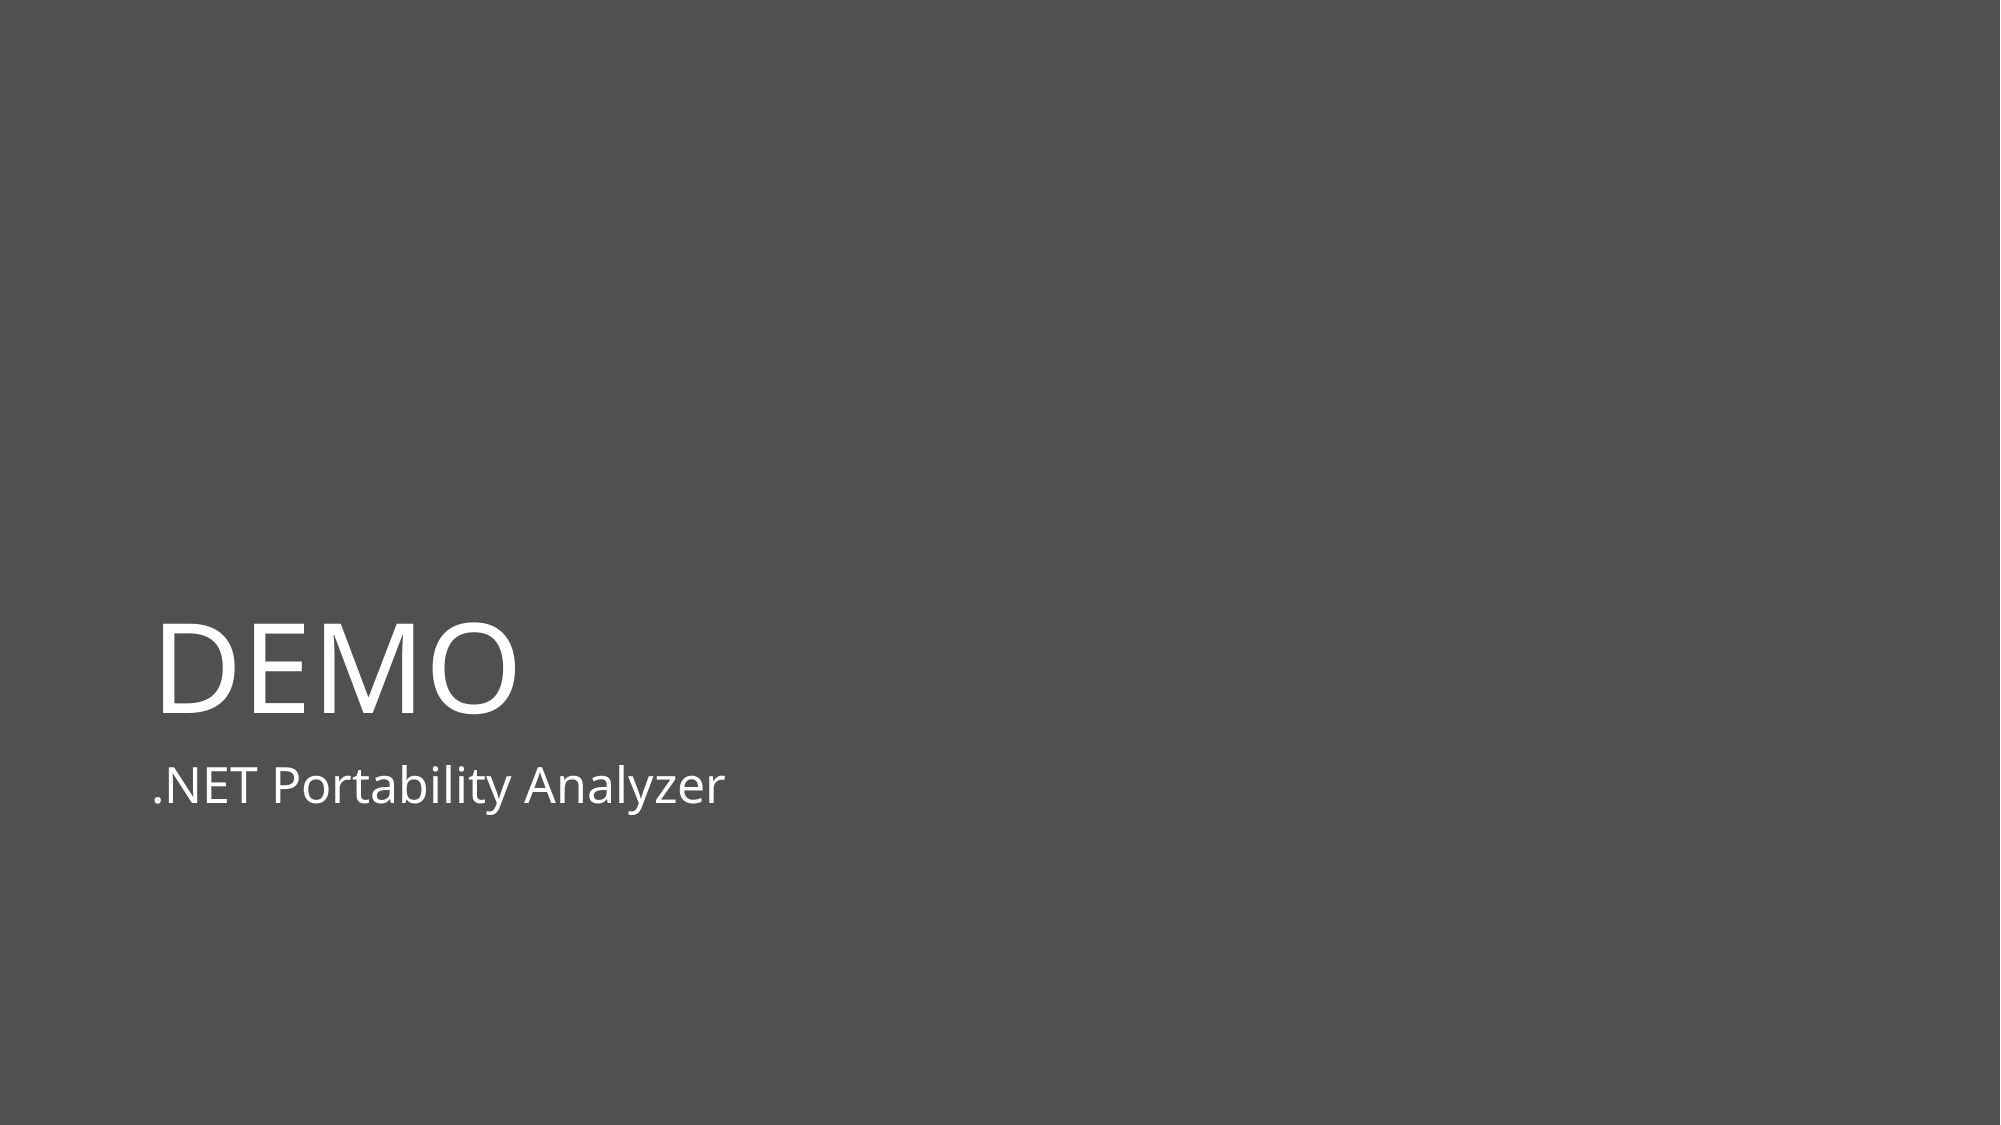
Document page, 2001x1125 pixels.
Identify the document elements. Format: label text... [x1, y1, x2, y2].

title DEMO [136, 280, 1862, 749]
list .NET Portability Analyzer [136, 752, 1862, 999]
